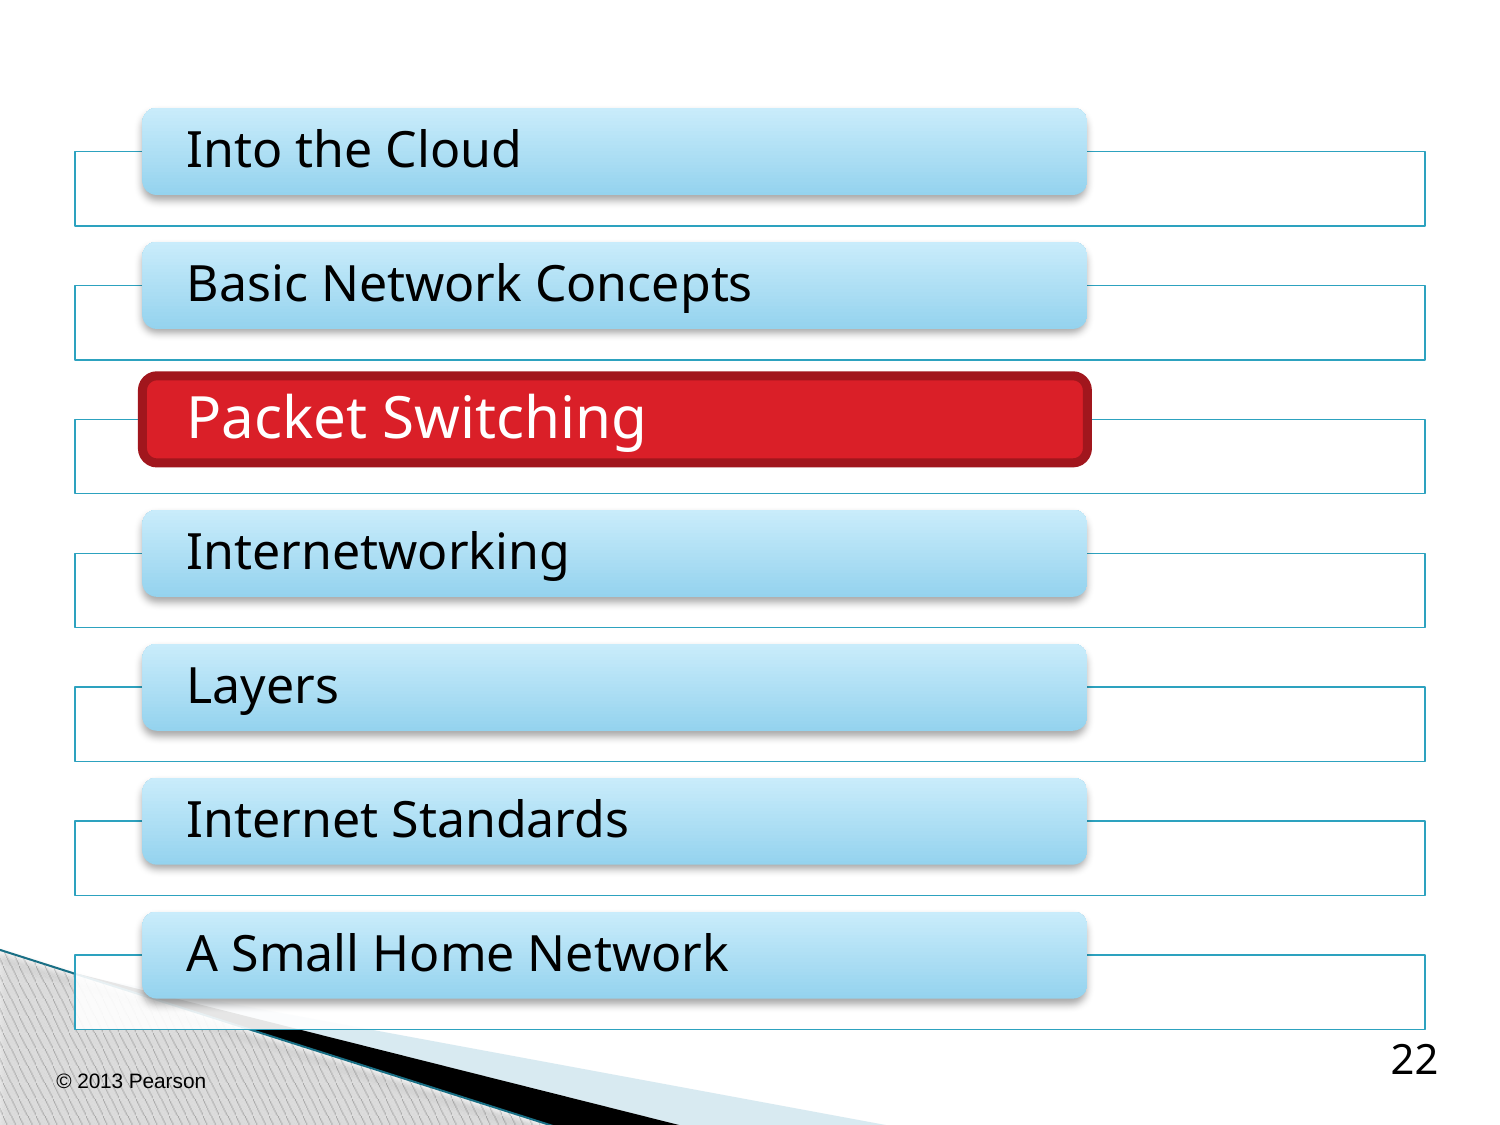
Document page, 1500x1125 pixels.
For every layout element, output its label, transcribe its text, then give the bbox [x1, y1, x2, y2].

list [74, 99, 1426, 1038]
footer © 2013 Pearson [24, 1040, 238, 1100]
slide_number 22 [1312, 1037, 1454, 1098]
